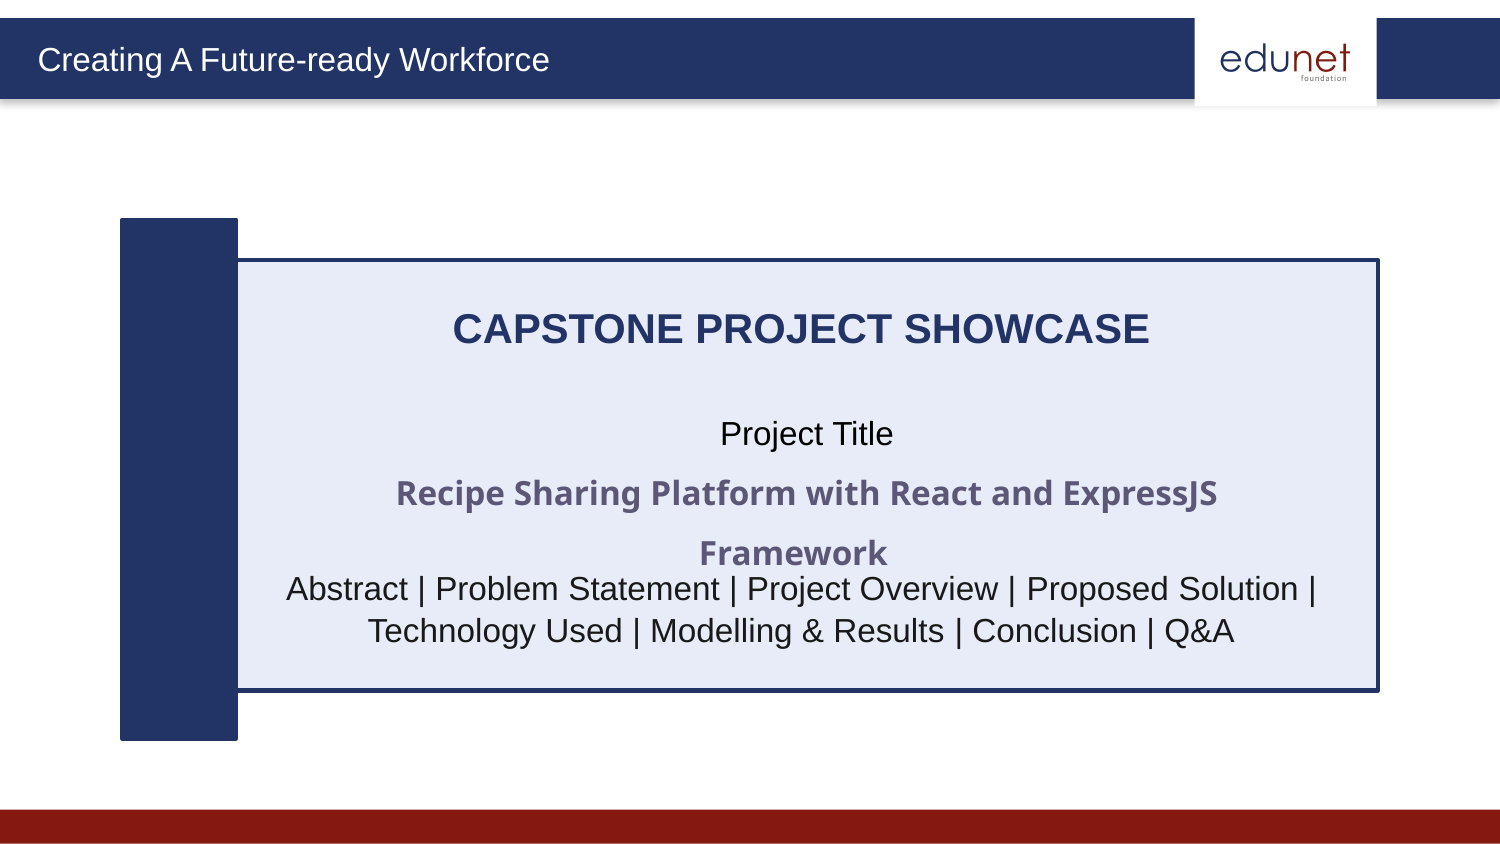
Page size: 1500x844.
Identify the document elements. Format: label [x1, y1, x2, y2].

picture [1215, 38, 1356, 86]
text_box [121, 219, 1379, 739]
